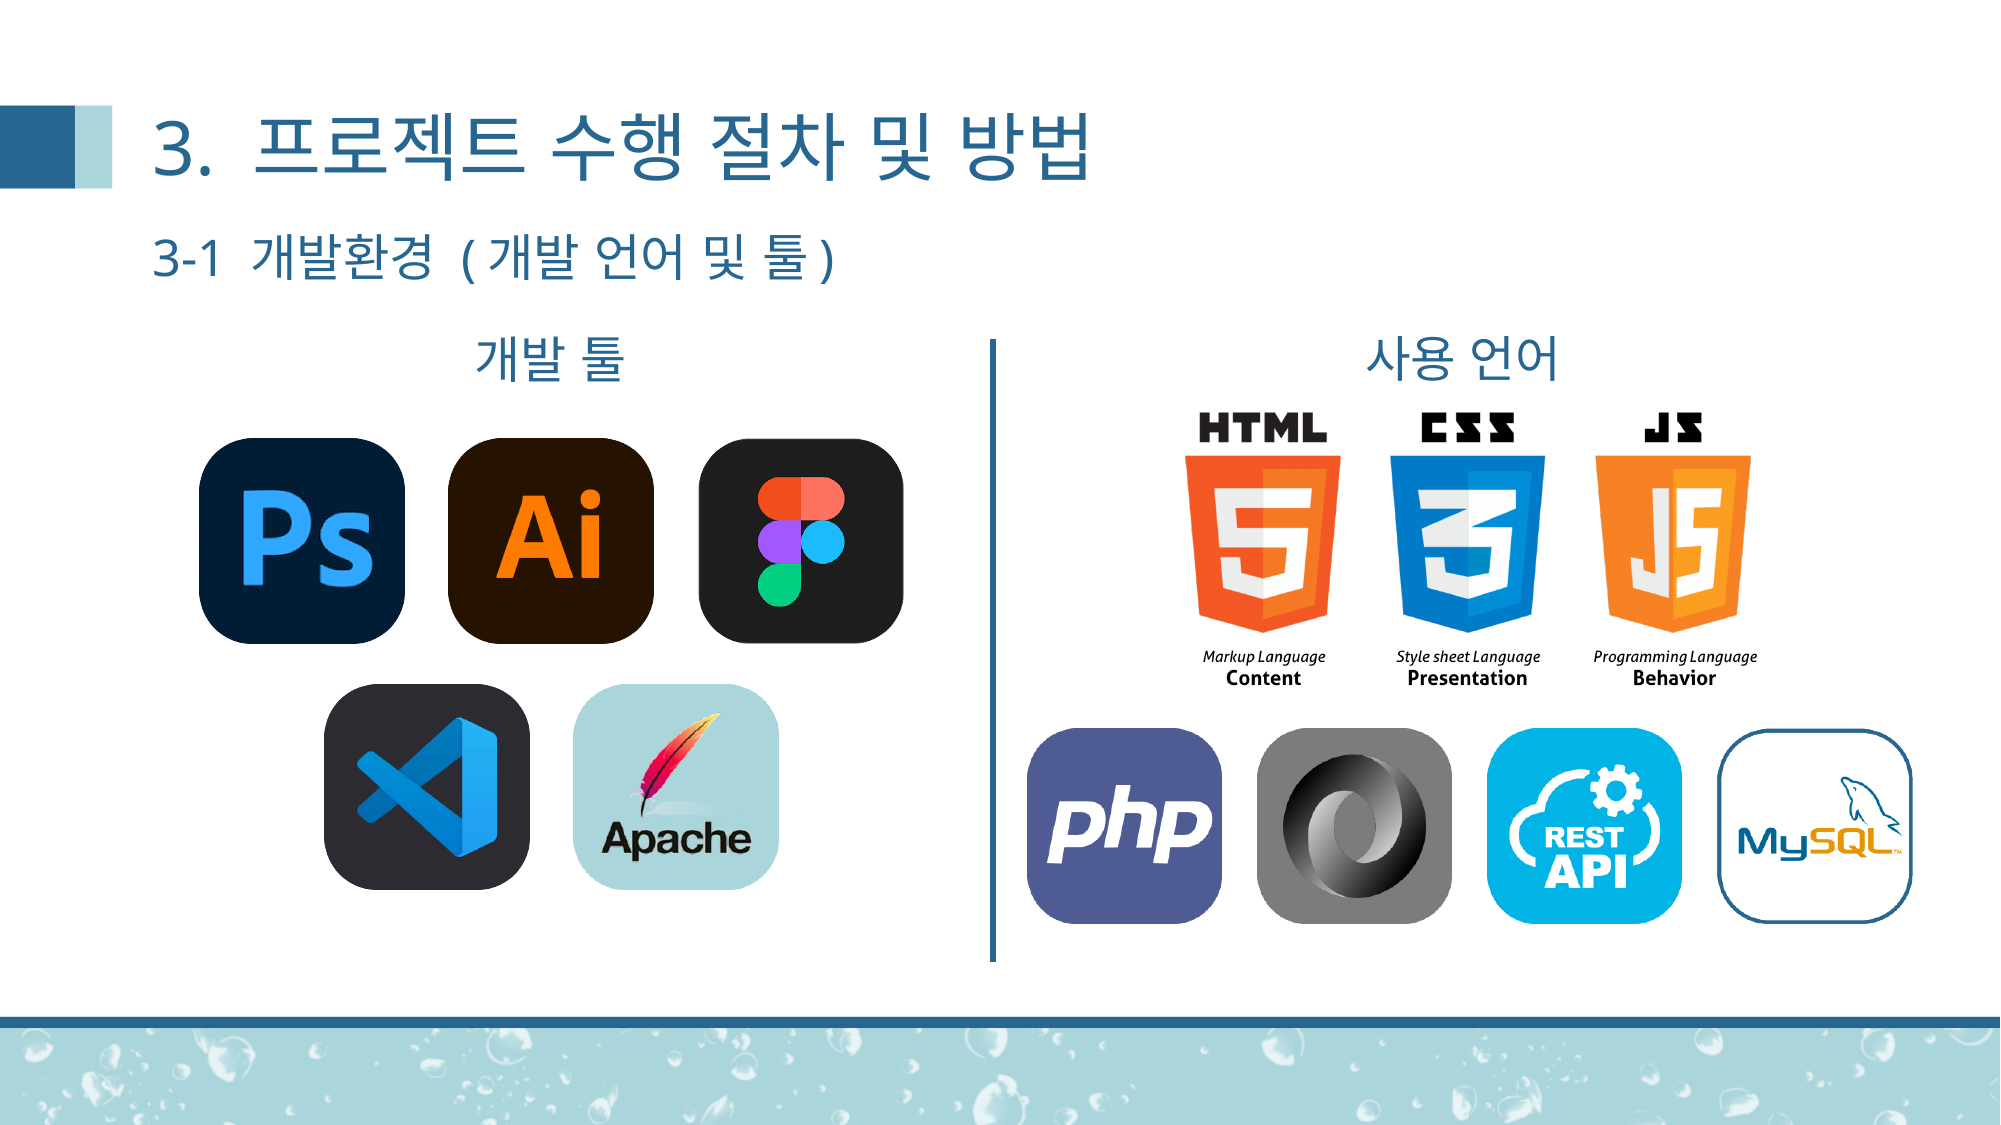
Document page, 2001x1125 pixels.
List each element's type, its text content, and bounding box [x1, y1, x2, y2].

title 3. 프로젝트 수행 절차 및 방법 [137, 100, 1863, 203]
picture [0, 0, 2000, 1125]
list 개발 툴 [459, 327, 697, 398]
text_box 3-1 개발환경 (개발 언어 및 툴) [137, 224, 1163, 295]
text_box 사용 언어 [1350, 327, 1588, 398]
